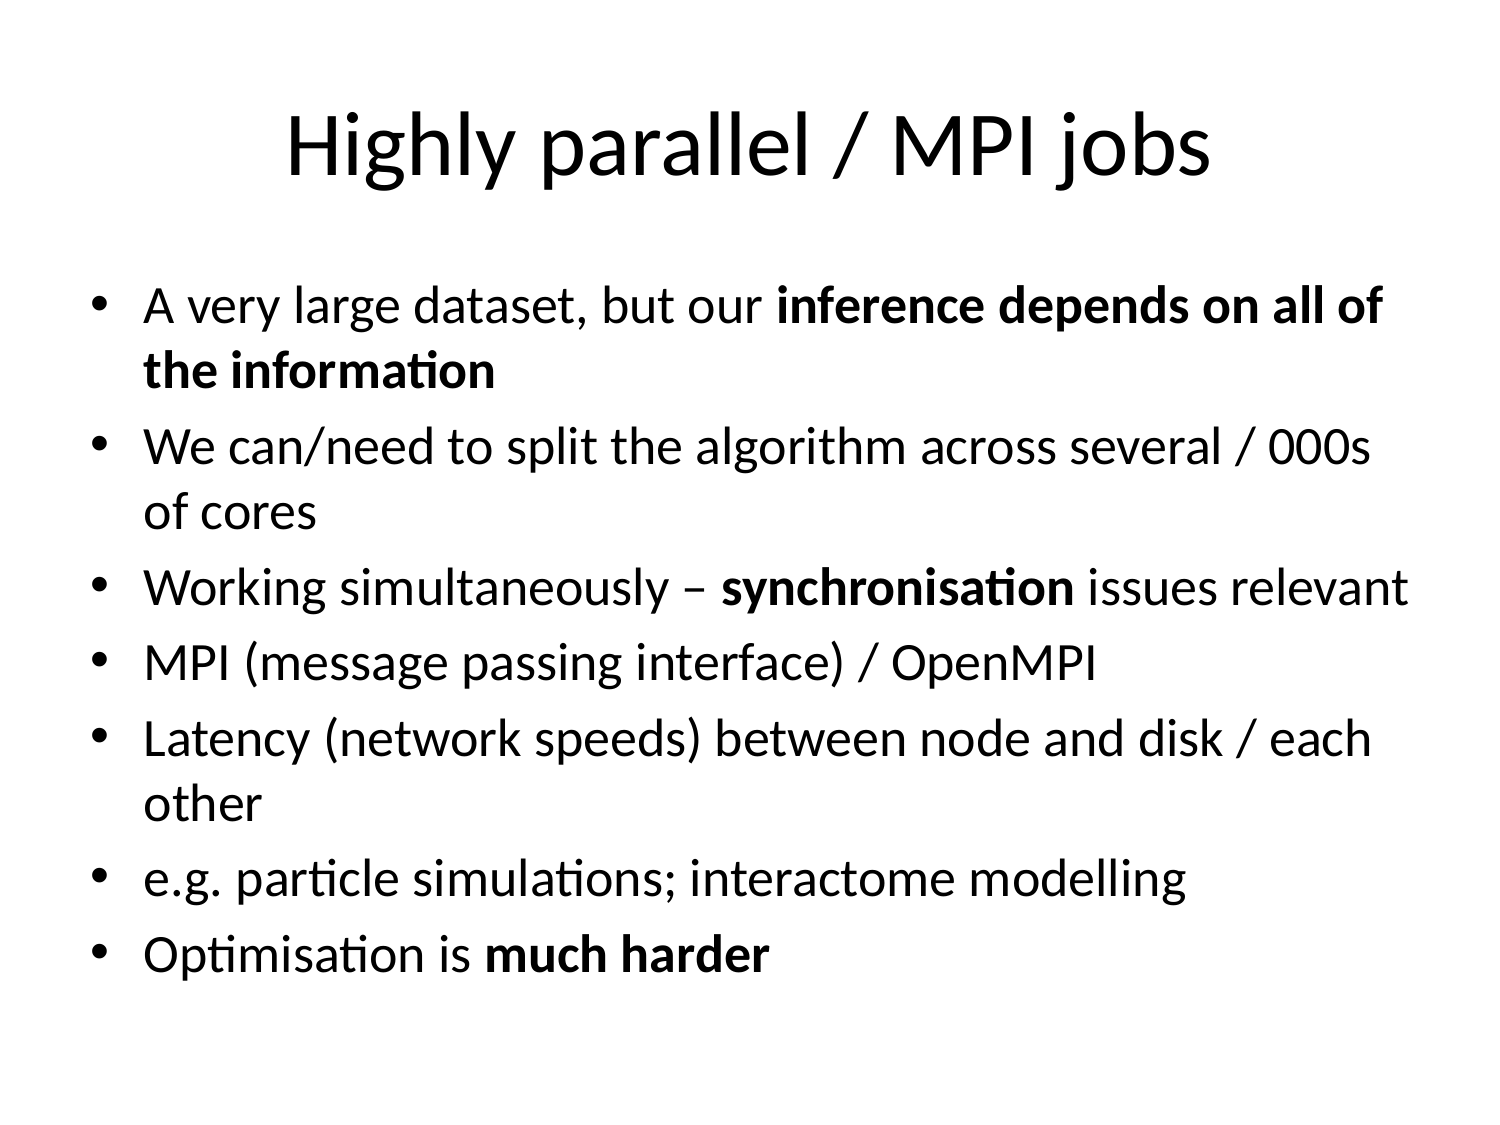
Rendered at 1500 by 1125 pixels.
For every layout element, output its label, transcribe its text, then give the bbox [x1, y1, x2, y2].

list A very large dataset, but our inference depends on all of the information We can/need to split the algorithm across several / 000s of cores Working simultaneously – synchronisation issues relevant MPI (message passing interface) / OpenMPI Latency (network speeds) between node and disk / each other e.g. particle simulations; interactome modelling Optimisation is much harder [75, 262, 1425, 1005]
title Highly parallel / MPI jobs [75, 45, 1425, 233]
